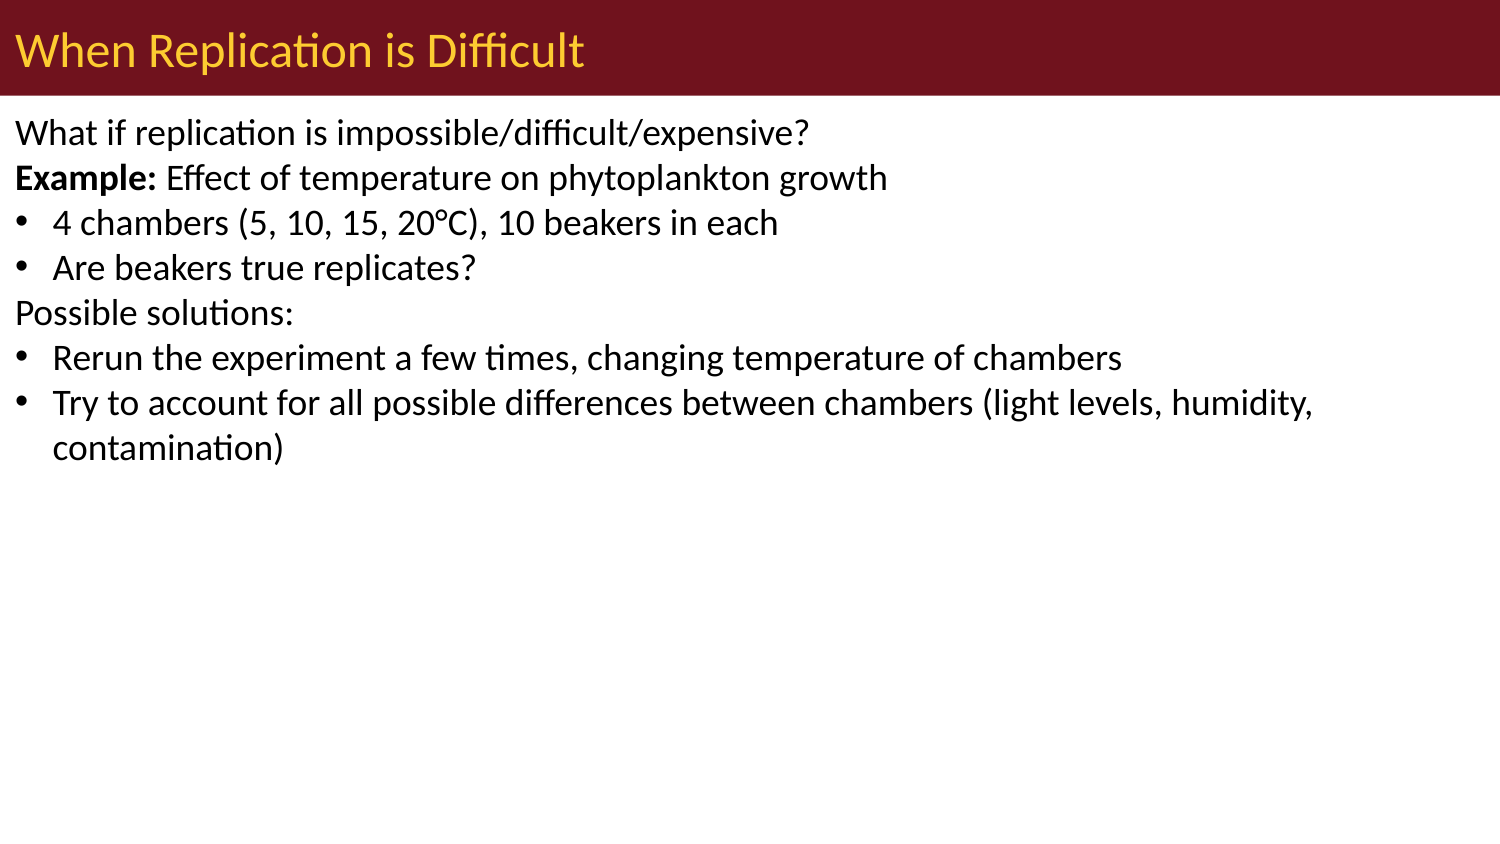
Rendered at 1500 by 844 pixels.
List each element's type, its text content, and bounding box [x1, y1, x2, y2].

list What if replication is impossible/difficult/expensive? Example: Effect of temperature on phytoplankton growth 4 chambers (5, 10, 15, 20°C), 10 beakers in each Are beakers true replicates? Possible solutions: Rerun the experiment a few times, changing temperature of chambers Try to account for all possible differences between chambers (light levels, humidity, contamination) [0, 100, 1492, 743]
title When Replication is Difficult [0, 0, 1500, 96]
